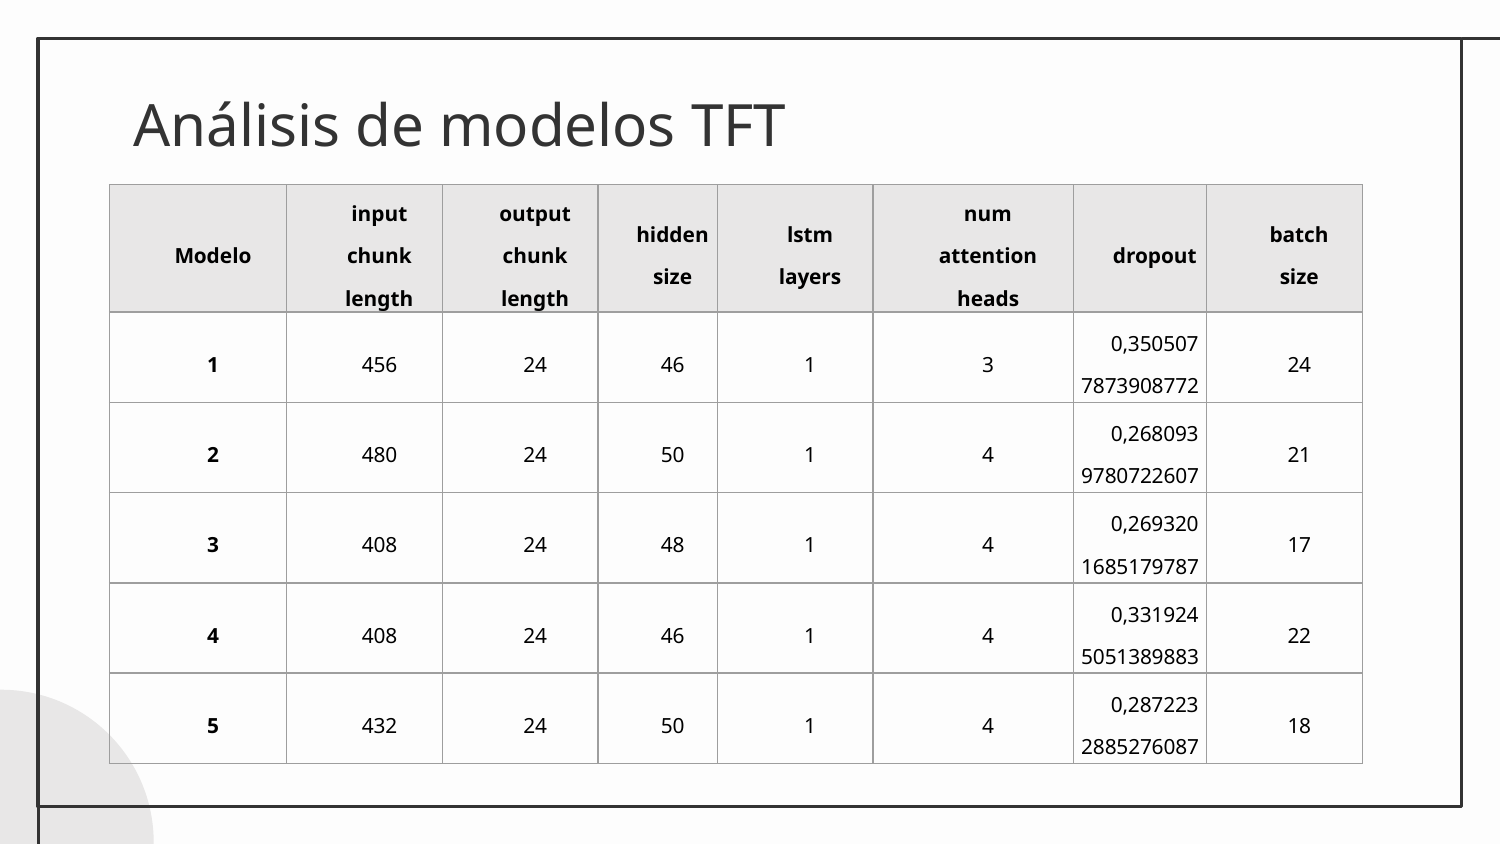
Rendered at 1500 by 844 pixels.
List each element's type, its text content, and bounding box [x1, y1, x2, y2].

table_cell 1 [110, 313, 286, 402]
table_cell 0,2872232885276087 [1074, 674, 1206, 763]
table_header dropout [1074, 185, 1206, 311]
table_cell 24 [443, 493, 597, 582]
table_cell 46 [599, 584, 717, 672]
table_cell 17 [1207, 493, 1362, 582]
table_cell 1 [718, 313, 872, 402]
table_cell 1 [718, 584, 872, 672]
table_cell 50 [599, 674, 717, 763]
table_cell 408 [287, 493, 442, 582]
table_cell 4 [874, 493, 1073, 582]
table_cell 480 [287, 403, 442, 492]
table_cell 24 [1207, 313, 1362, 402]
table_header input chunk length [287, 185, 442, 311]
table_cell 408 [287, 584, 442, 672]
table_cell 50 [599, 403, 717, 492]
table_header num attention heads [874, 185, 1073, 311]
table_header output chunk length [443, 185, 597, 311]
table_cell 0,2680939780722607 [1074, 403, 1206, 492]
table_cell 4 [874, 403, 1073, 492]
table_cell 5 [110, 674, 286, 763]
table_header hidden size [599, 185, 717, 311]
table_cell 24 [443, 403, 597, 492]
table_cell 1 [718, 403, 872, 492]
table_cell 3 [874, 313, 1073, 402]
table_cell 2 [110, 403, 286, 492]
table_cell 1 [718, 674, 872, 763]
table_cell 0,3319245051389883 [1074, 584, 1206, 672]
table_header lstm layers [718, 185, 872, 311]
table_cell 48 [599, 493, 717, 582]
table_cell 24 [443, 584, 597, 672]
table_header batch size [1207, 185, 1362, 311]
table_cell 4 [110, 584, 286, 672]
title Análisis de modelos TFT [118, 72, 1384, 167]
table_cell 22 [1207, 584, 1362, 672]
table_header Modelo [110, 185, 286, 311]
table_cell 432 [287, 674, 442, 763]
table_cell 456 [287, 313, 442, 402]
table_cell 1 [718, 493, 872, 582]
table_cell 4 [874, 584, 1073, 672]
table_cell 4 [874, 674, 1073, 763]
table_cell 0,2693201685179787 [1074, 493, 1206, 582]
table_cell 0,3505077873908772 [1074, 313, 1206, 402]
table_cell 3 [110, 493, 286, 582]
table_cell 46 [599, 313, 717, 402]
table_cell 21 [1207, 403, 1362, 492]
table_cell 24 [443, 674, 597, 763]
table_cell 18 [1207, 674, 1362, 763]
table_cell 24 [443, 313, 597, 402]
